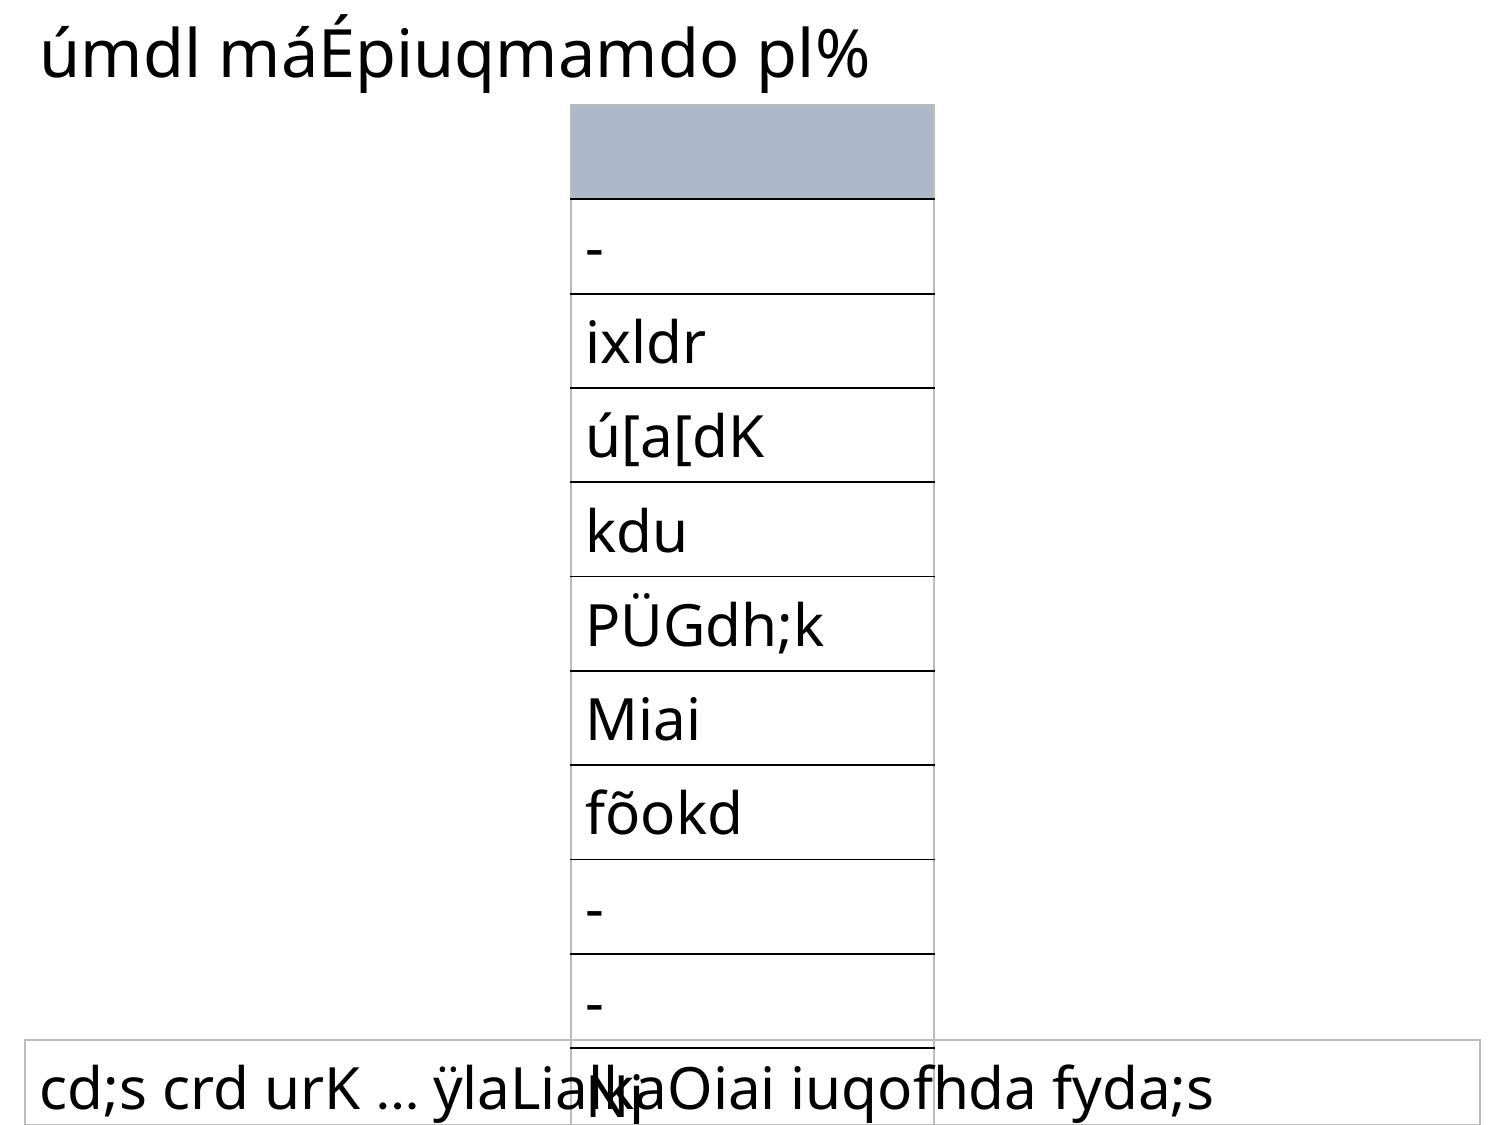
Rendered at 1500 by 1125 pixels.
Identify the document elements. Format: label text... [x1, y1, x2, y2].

table_cell ixldr [572, 295, 933, 387]
table_cell ú[a[dK [572, 389, 933, 481]
table_cell - [572, 200, 933, 293]
table_cell - [572, 955, 933, 1039]
table_cell - [572, 860, 933, 953]
table_cell PÜGdh;k [572, 577, 933, 670]
table_cell kdu [572, 483, 933, 576]
text_box úmdl máÉpiuqmamdo pl% [24, 3, 1000, 98]
table_header cd;s crd urK ... ÿlaLialkaOiai iuqofhda fyda;s [26, 1041, 1479, 1124]
table_cell fõokd [572, 766, 933, 859]
table_cell Miai [572, 672, 933, 764]
table_header [572, 106, 933, 198]
